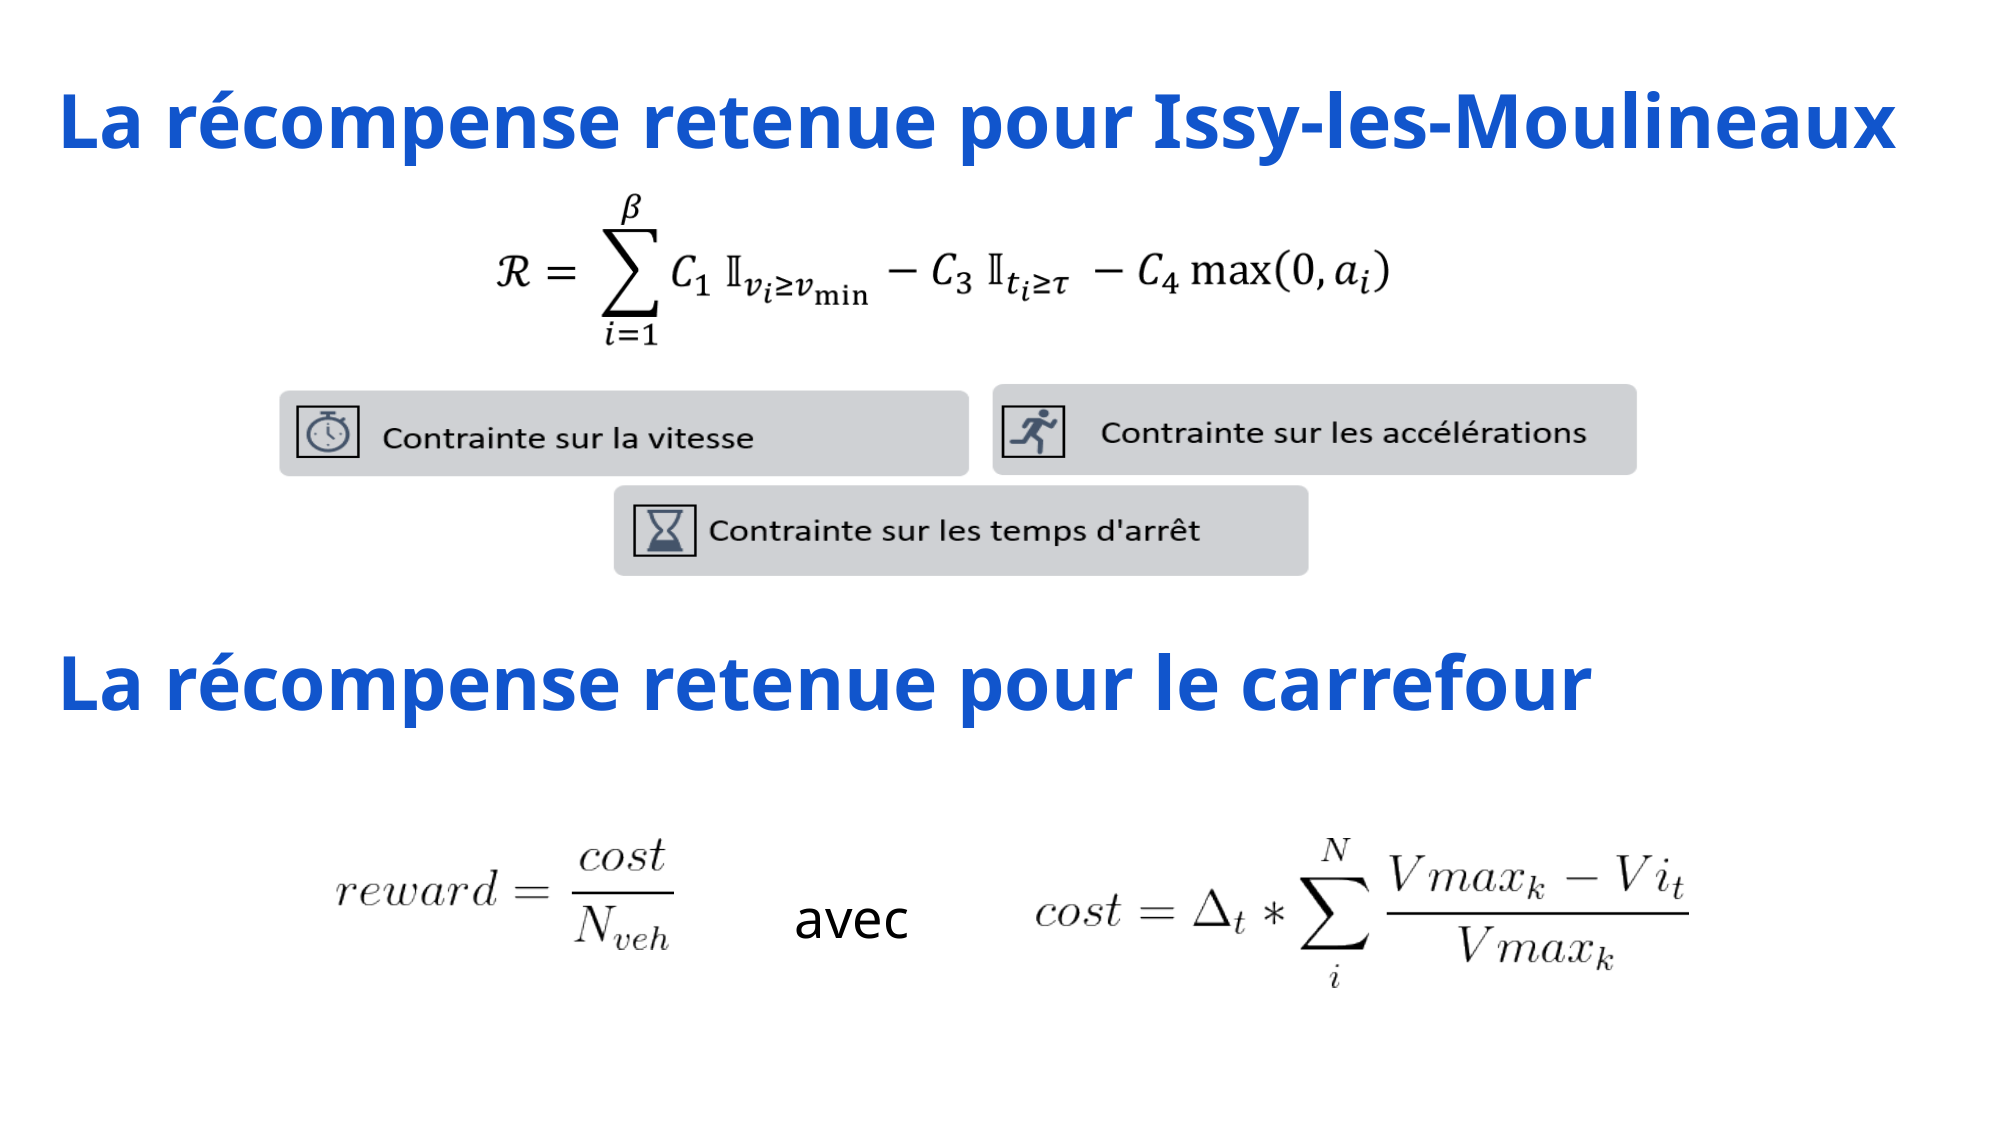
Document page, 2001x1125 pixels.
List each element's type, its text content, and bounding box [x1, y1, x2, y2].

text_box avec [779, 868, 931, 964]
picture [335, 838, 674, 951]
title La récompense retenue pour Issy-les-Moulineaux [49, 17, 1913, 221]
picture [1036, 838, 1689, 988]
text_box La récompense retenue pour le carrefour [49, 579, 1913, 782]
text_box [268, 377, 1651, 580]
picture [482, 181, 1395, 363]
